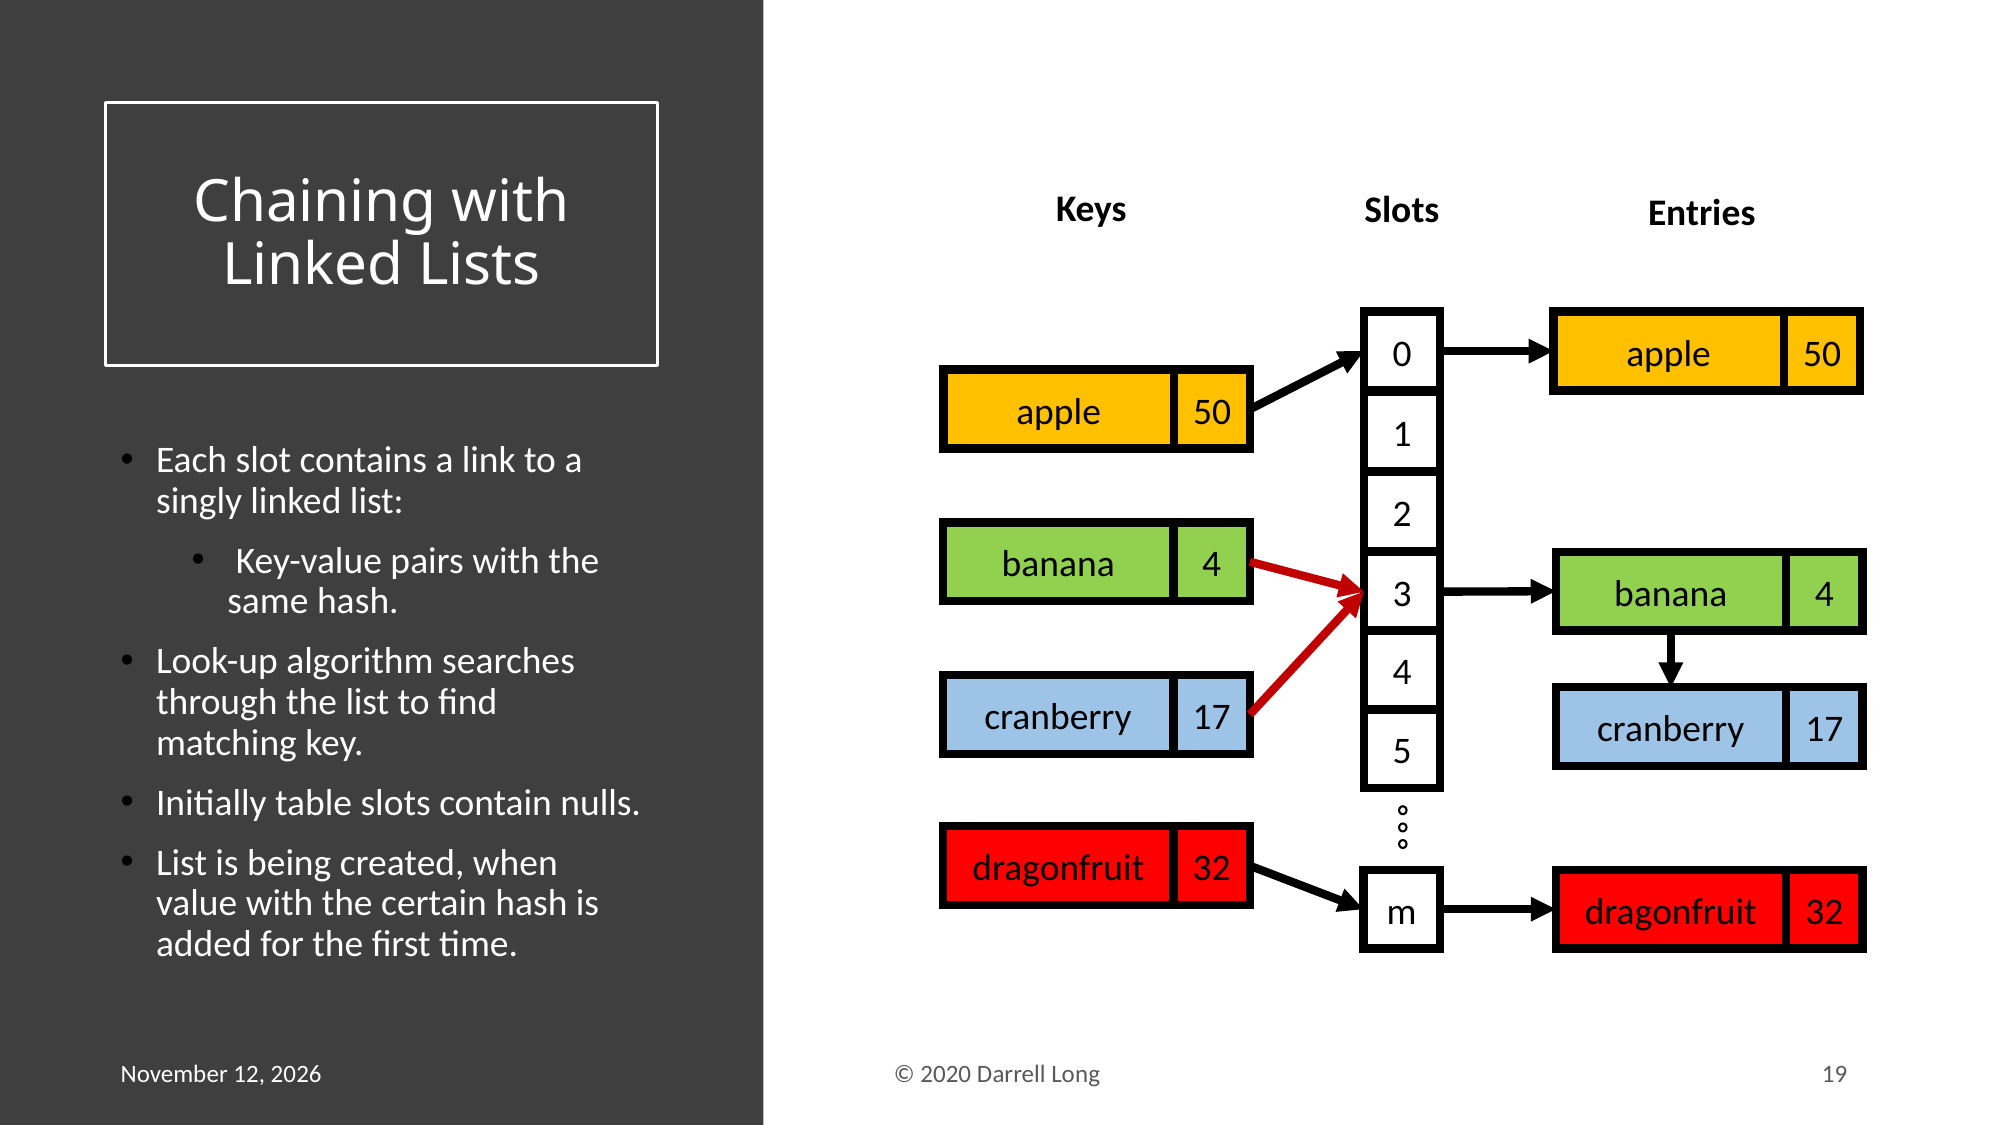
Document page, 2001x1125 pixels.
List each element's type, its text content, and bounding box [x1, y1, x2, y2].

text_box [943, 176, 1863, 949]
footer © 2020 Darrell Long [662, 1042, 1338, 1103]
list Each slot contains a link to a singly linked list: Key-value pairs with the same hash. Look-up algorithm searches through the list to find matching key. Initially table slots contain nulls. List is being created, when value with the certain hash is added for the first time. [105, 432, 658, 994]
slide_number 19 [1412, 1042, 1863, 1103]
text_box [0, 0, 764, 1125]
title Chaining with Linked Lists [105, 102, 658, 366]
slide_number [105, 1042, 383, 1103]
